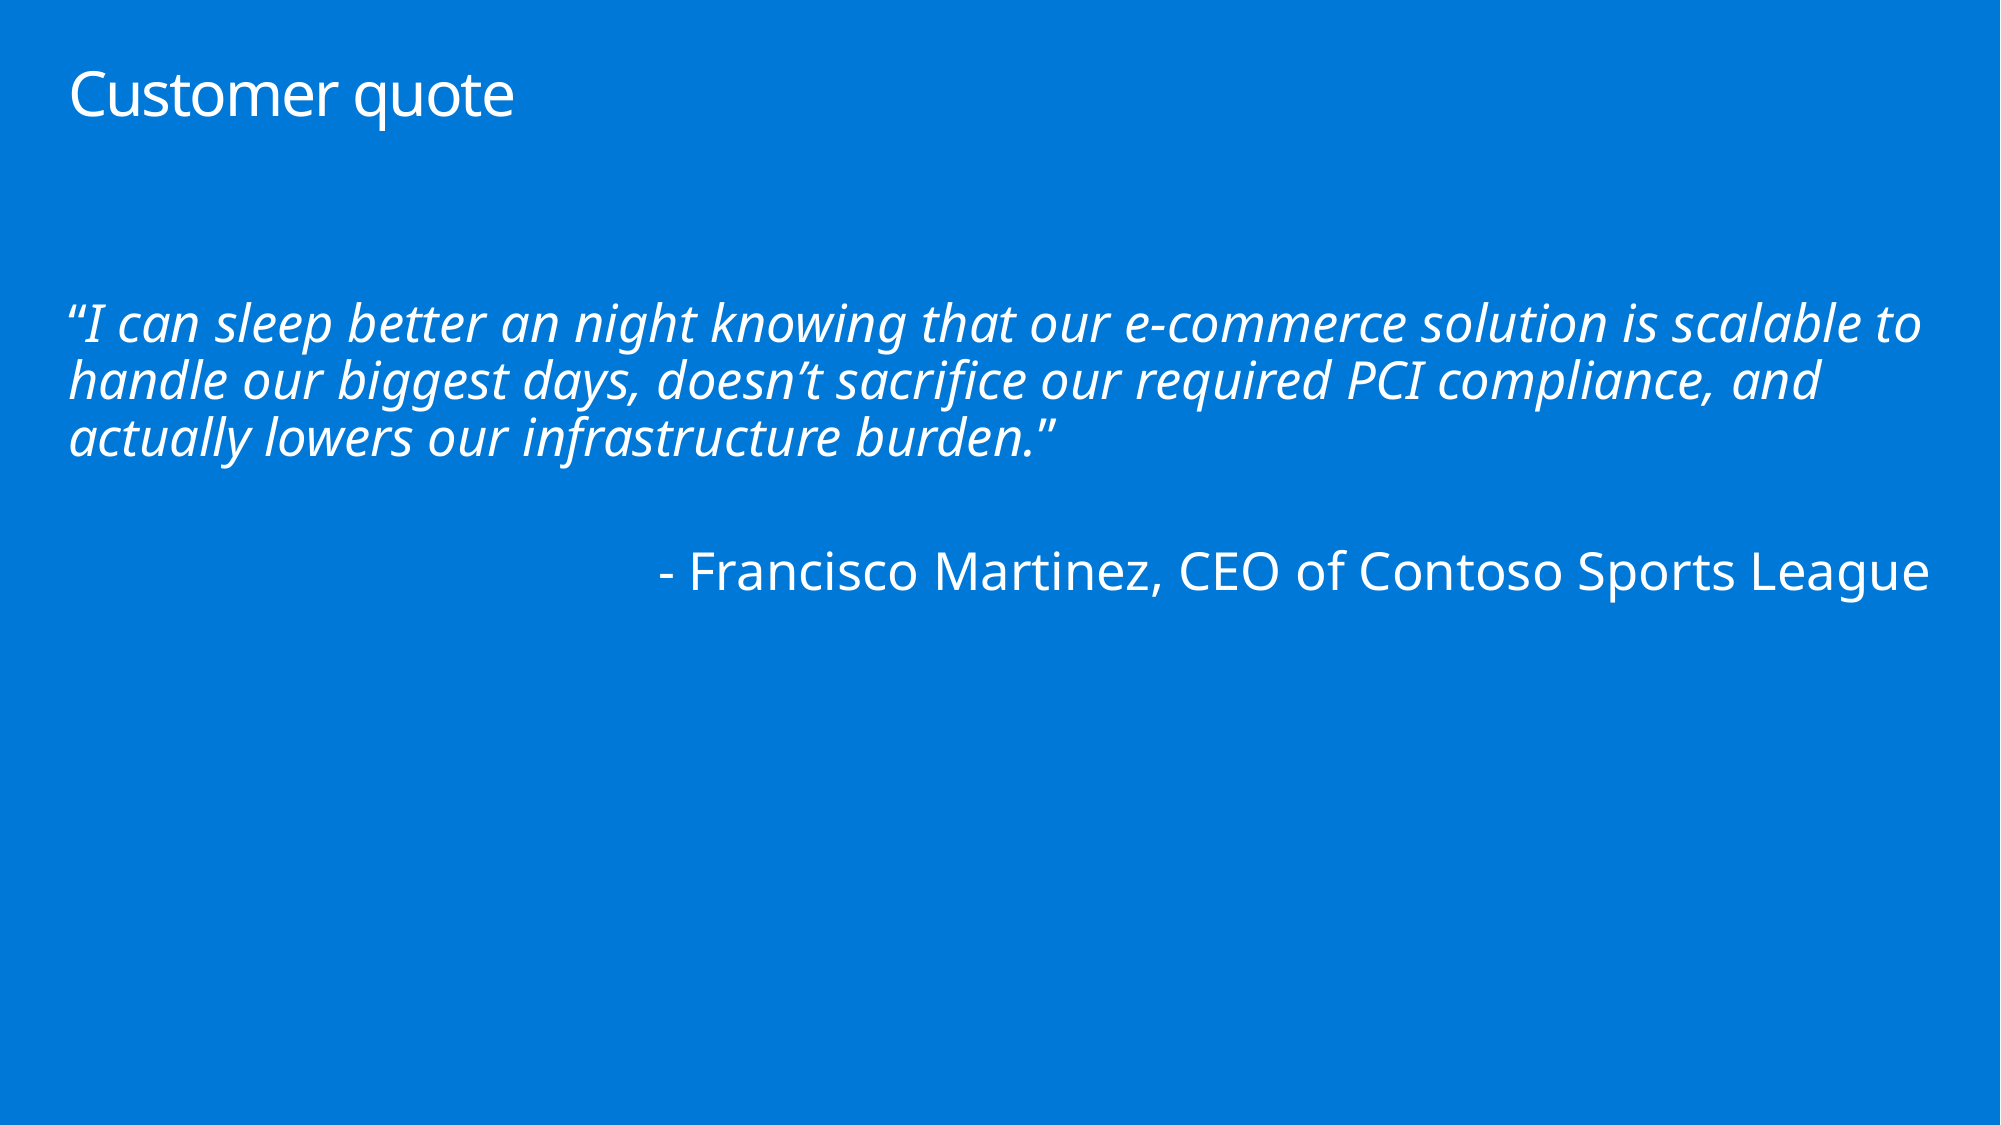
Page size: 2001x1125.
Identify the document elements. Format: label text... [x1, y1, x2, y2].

list “I can sleep better an night knowing that our e-commerce solution is scalable to handle our biggest days, doesn’t sacrifice our required PCI compliance, and actually lowers our infrastructure burden.” - Francisco Martinez, CEO of Contoso Sports League [44, 282, 1956, 620]
title Customer quote [44, 47, 1957, 196]
